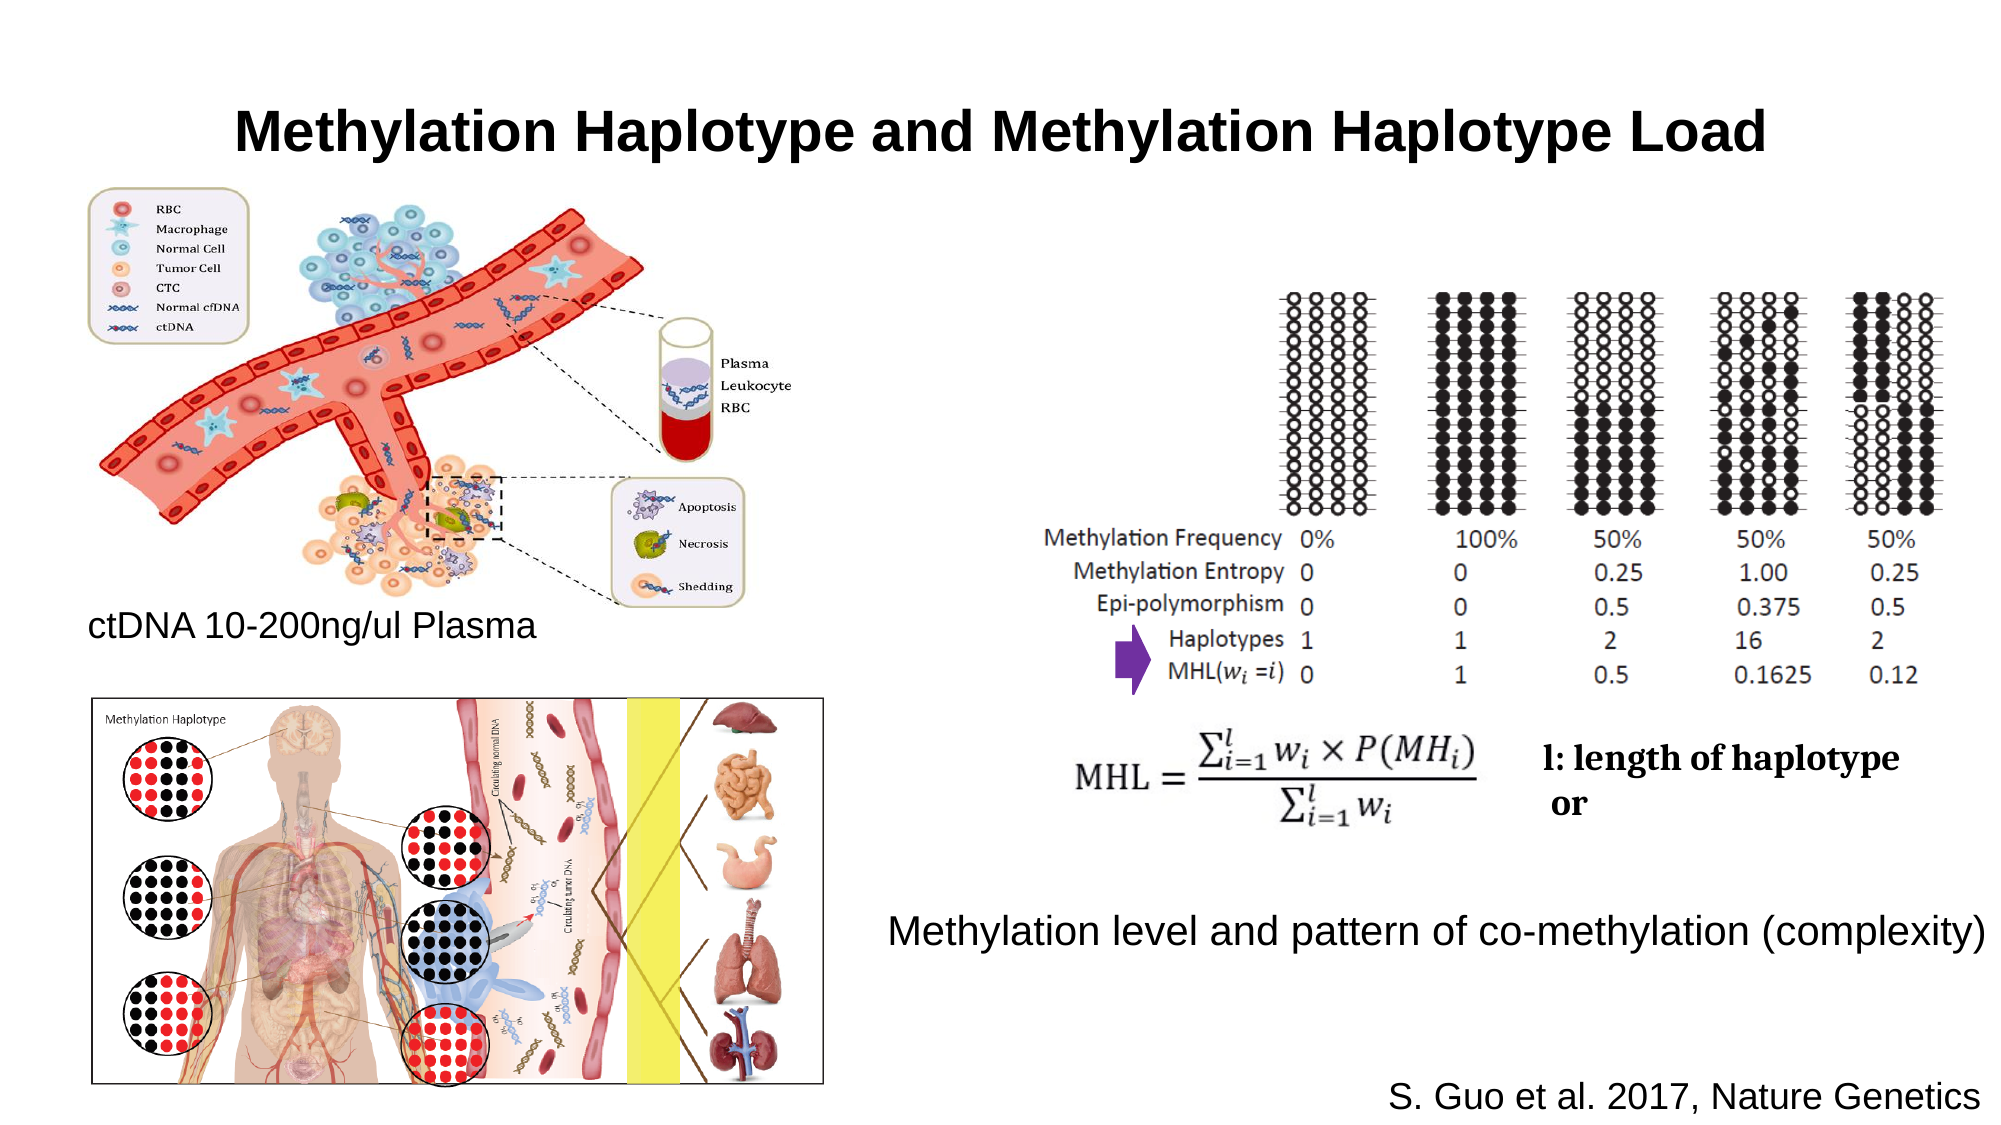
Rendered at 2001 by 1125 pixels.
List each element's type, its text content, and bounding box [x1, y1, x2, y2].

picture [87, 694, 826, 1088]
picture [1018, 251, 1955, 830]
text_box ctDNA 10-200ng/ul Plasma [72, 593, 552, 653]
text_box Methylation level and pattern of co-methylation (complexity) [872, 896, 2000, 962]
text_box Methylation Haplotype and Methylation Haplotype Load [219, 85, 1817, 171]
text_box S. Guo et al. 2017, Nature Genetics [1373, 1064, 1997, 1125]
picture [87, 187, 791, 609]
